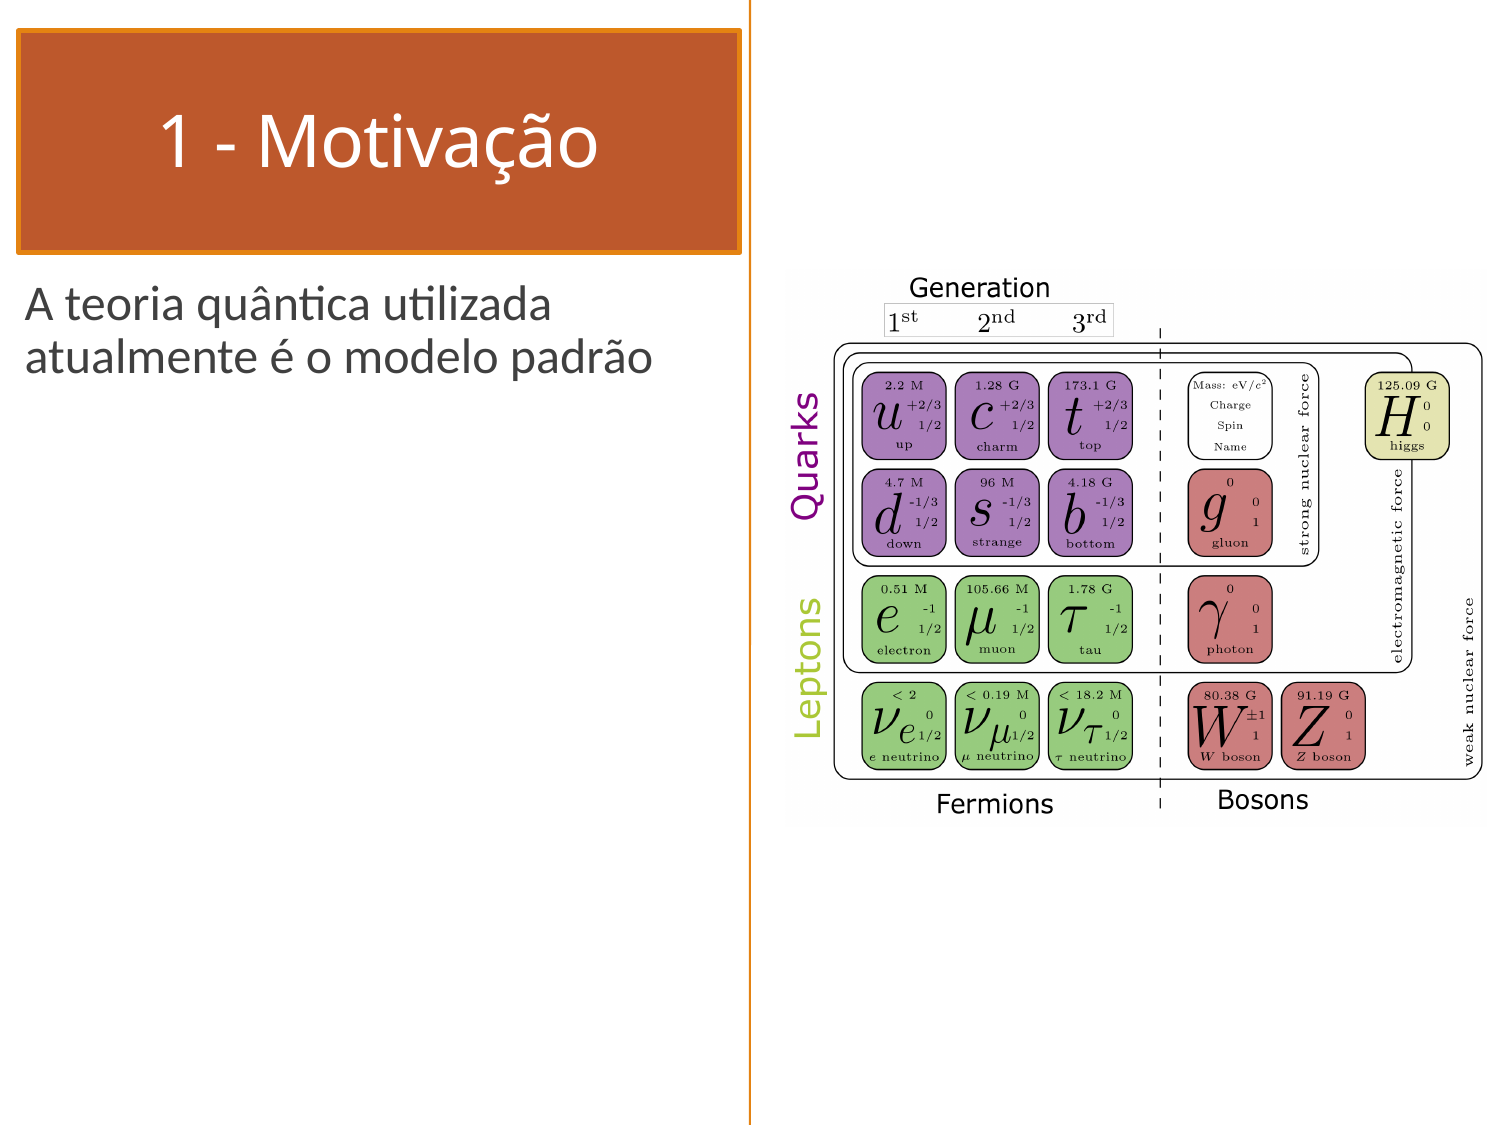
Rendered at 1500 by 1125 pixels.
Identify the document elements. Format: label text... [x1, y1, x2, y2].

title 1 - Motivação [141, 14, 786, 190]
list A teoria quântica utilizada atualmente é o modelo padrão [24, 269, 740, 1125]
picture [784, 268, 1487, 827]
